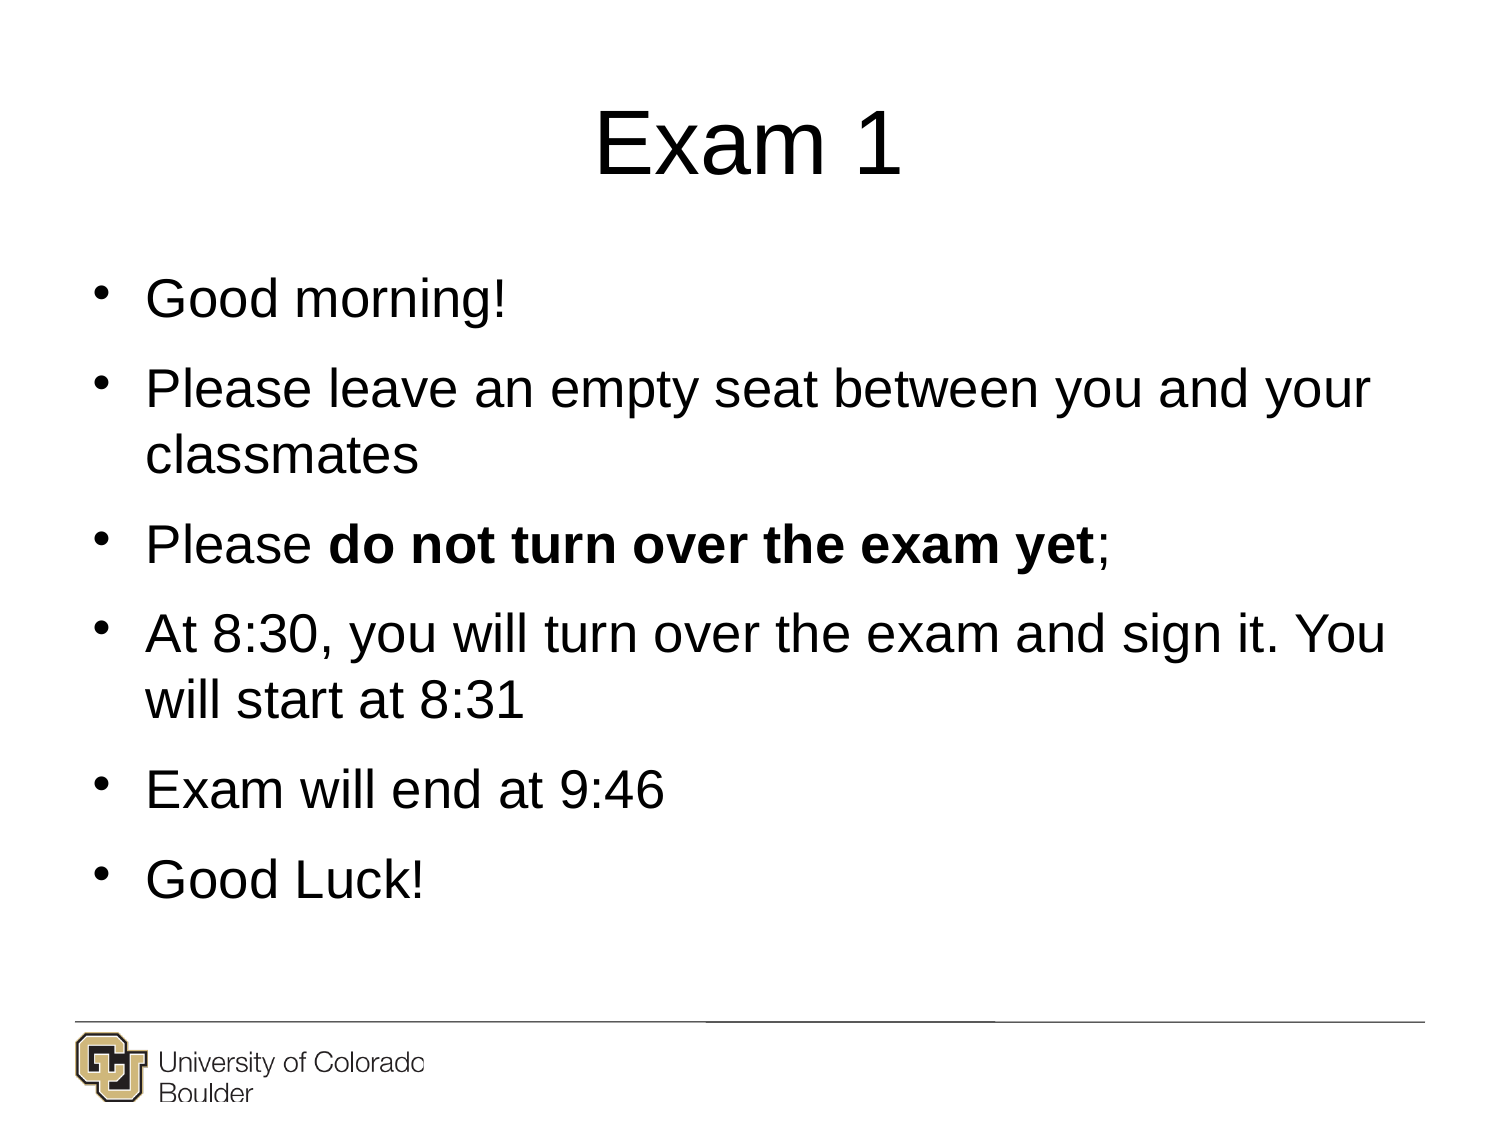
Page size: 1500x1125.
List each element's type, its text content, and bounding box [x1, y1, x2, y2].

list Good morning! Please leave an empty seat between you and your classmates Please do not turn over the exam yet; At 8:30, you will turn over the exam and sign it. You will start at 8:31 Exam will end at 9:46 Good Luck! [75, 263, 1424, 915]
title Exam 1 [75, 44, 1424, 232]
